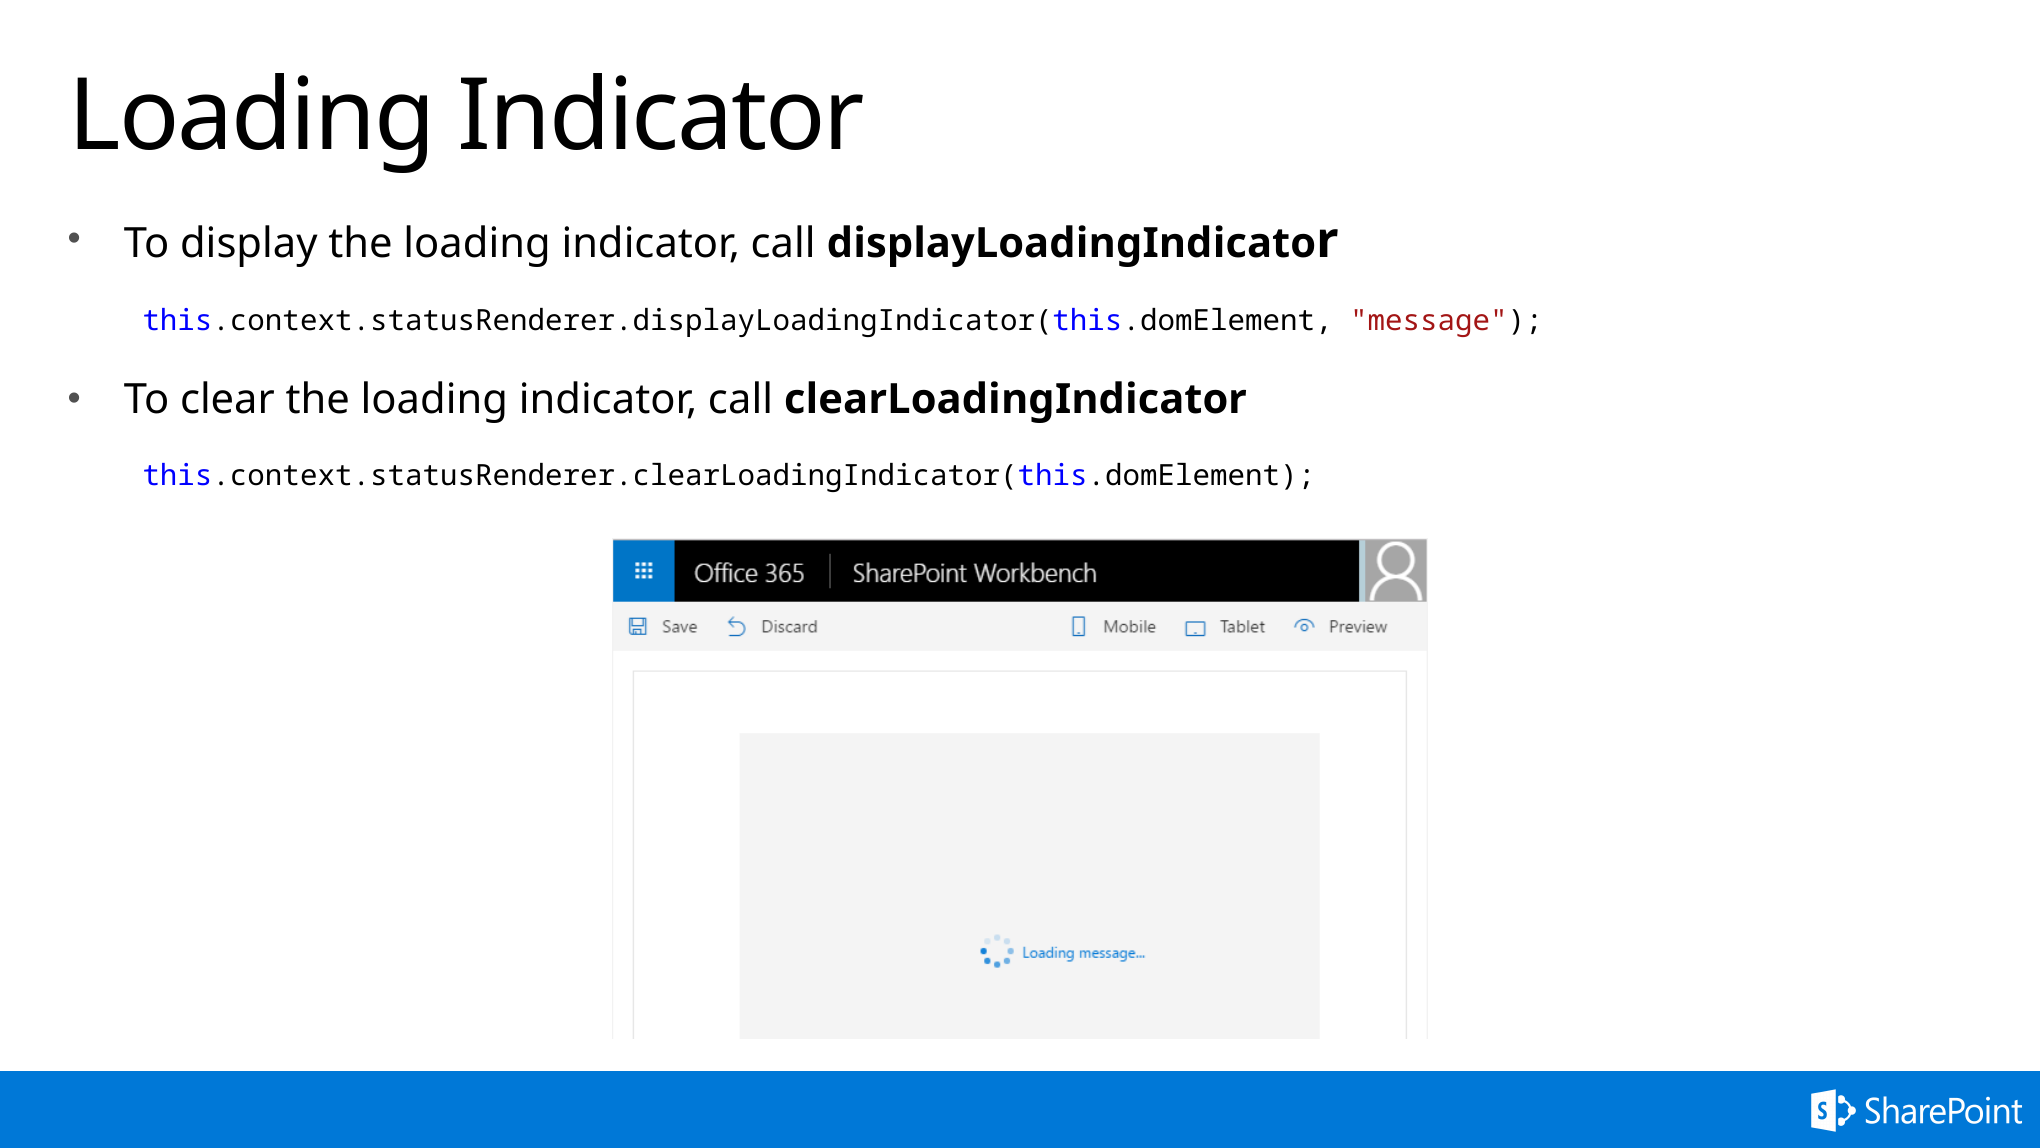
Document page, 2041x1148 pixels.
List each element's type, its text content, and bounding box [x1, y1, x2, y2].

picture [1793, 1071, 2040, 1148]
list To display the loading indicator, call displayLoadingIndicator this.context.statusRenderer.displayLoadingIndicator(this.domElement, "message"); To clear the loading indicator, call clearLoadingIndicator this.context.statusRenderer.clearLoadingIndicator(this.domElement); [43, 198, 1994, 562]
picture [612, 537, 1428, 1040]
title Loading Indicator [45, 48, 1996, 199]
